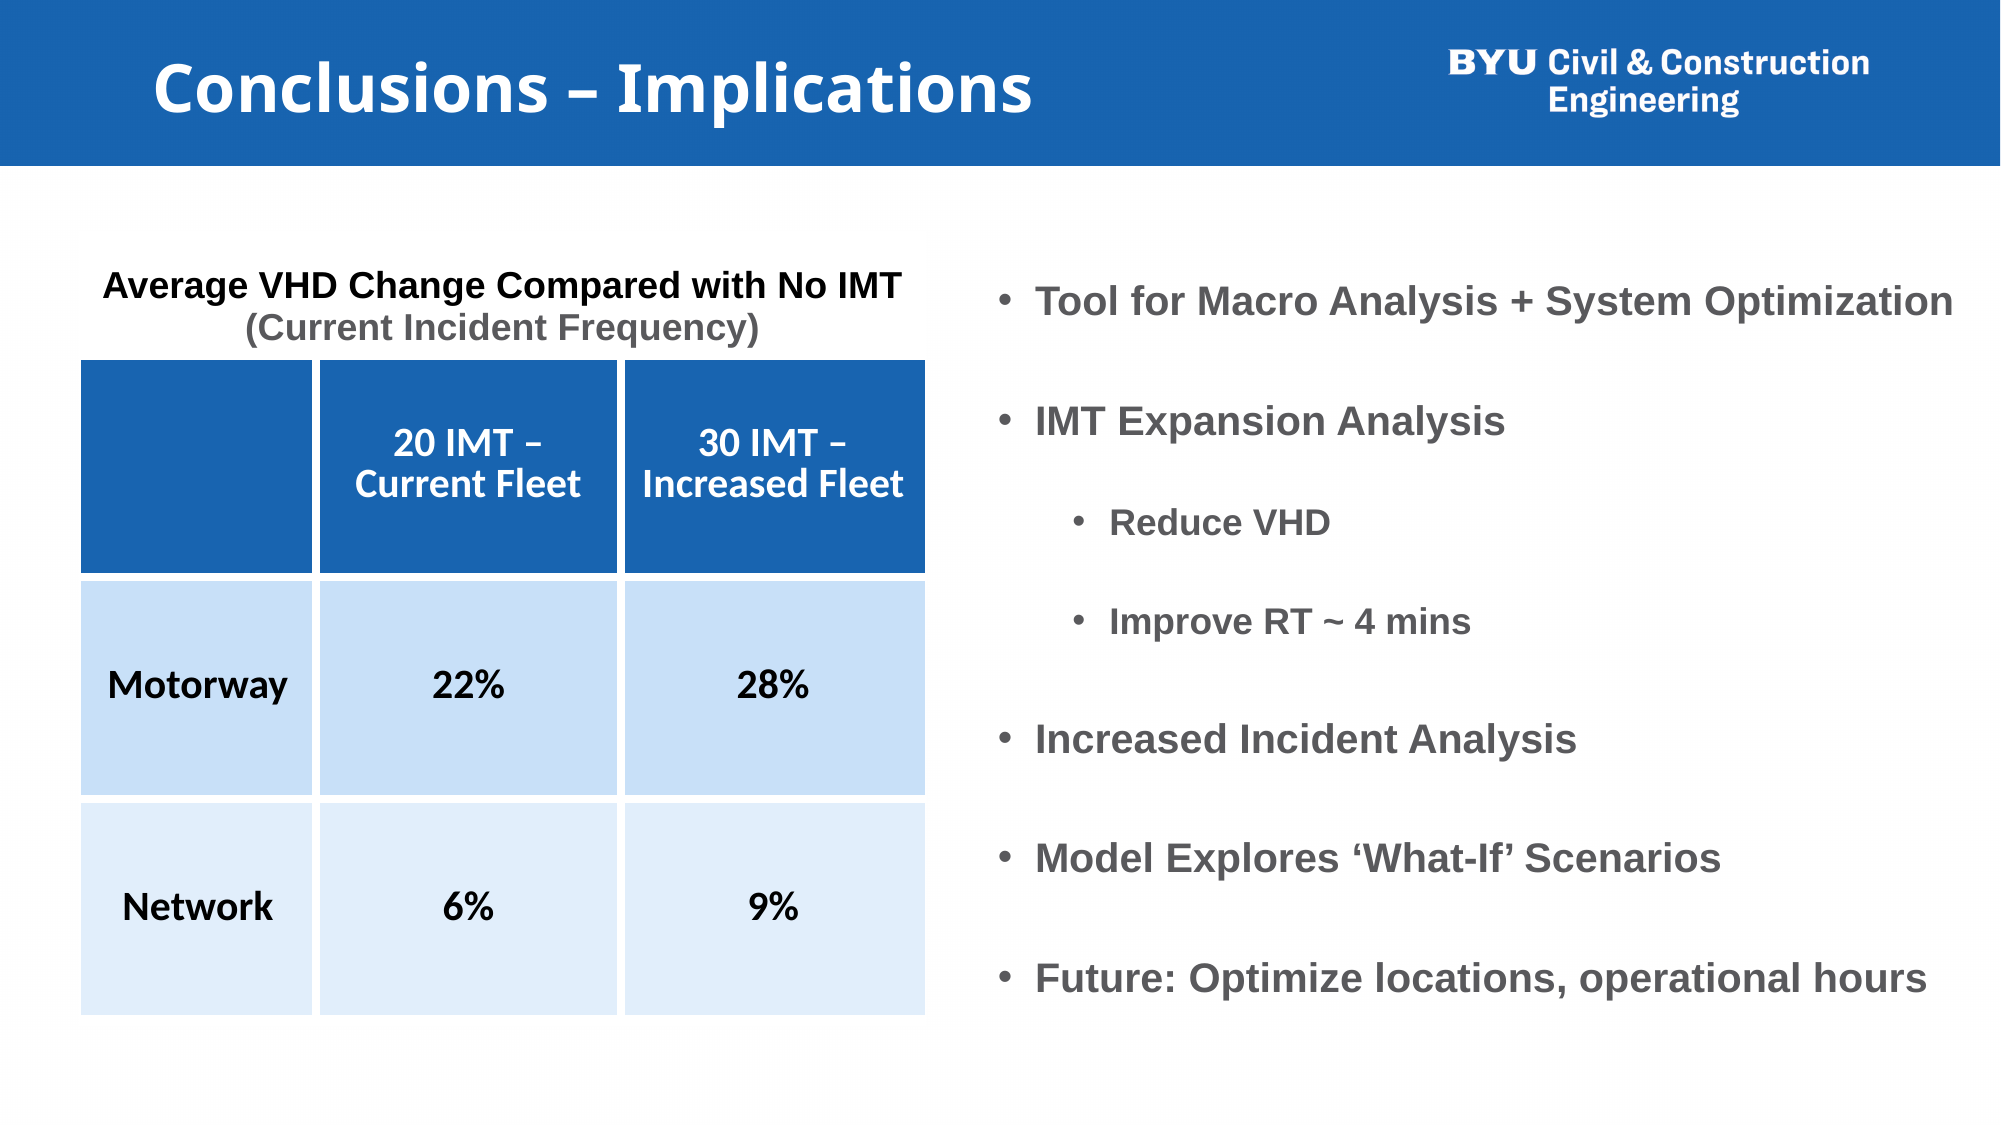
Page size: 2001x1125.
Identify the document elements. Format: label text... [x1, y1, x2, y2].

table_cell 22% [320, 581, 617, 795]
table_cell 20 IMT – Current Fleet [320, 360, 617, 573]
table_cell 30 IMT – Increased Fleet [625, 360, 925, 573]
table_cell 9% [625, 803, 925, 1015]
table_header Average VHD Change Compared with No IMT (Current Incident Frequency) [81, 239, 925, 352]
table_cell Network [81, 803, 312, 1015]
title Conclusions – Implications [137, 45, 1469, 137]
list Tool for Macro Analysis + System Optimization IMT Expansion Analysis Reduce VHD Improve RT ~ 4 mins Increased Incident Analysis Model Explores ‘What-If’ Scenarios Future: Optimize locations, operational hours [982, 217, 1977, 1019]
table_cell 6% [320, 803, 617, 1015]
table_cell Motorway [81, 581, 312, 795]
table_cell [81, 360, 312, 573]
table_cell 28% [625, 581, 925, 795]
picture [0, 0, 2001, 1125]
